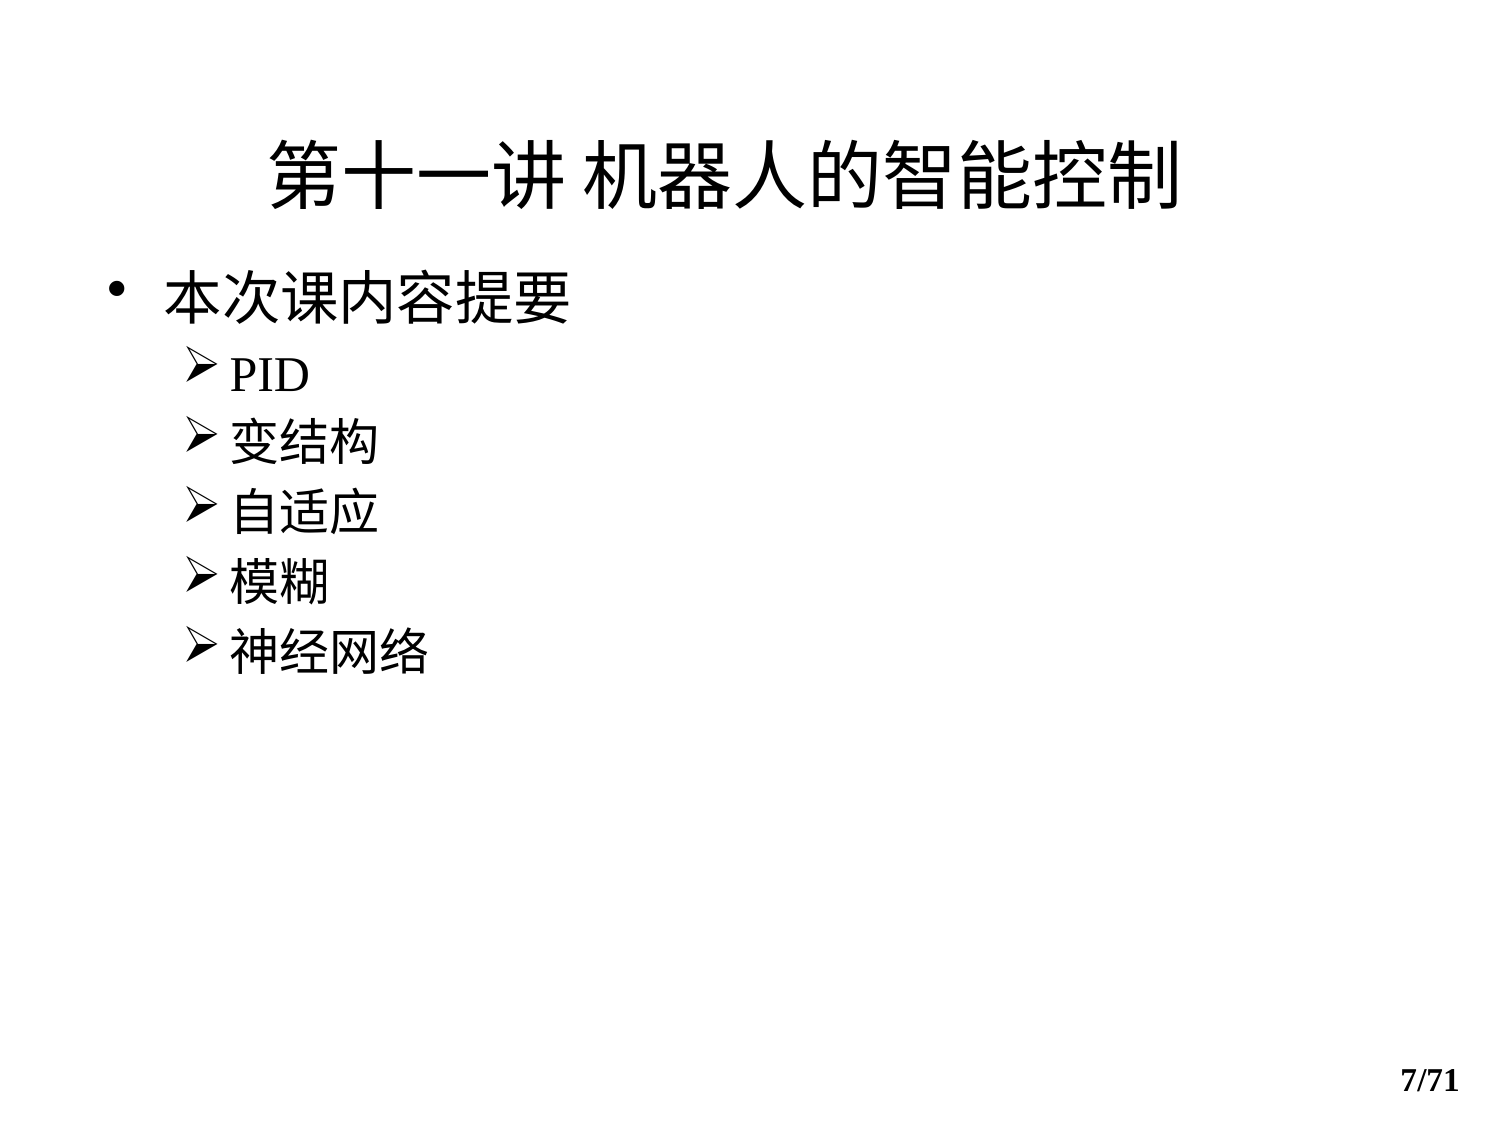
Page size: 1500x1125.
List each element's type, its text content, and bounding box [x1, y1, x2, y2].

text_box 本次课内容提要 PID 变结构 自适应 模糊 神经网络 [92, 253, 1368, 756]
slide_number 7/71 [1162, 1050, 1475, 1100]
text_box 第十一讲 机器人的智能控制 [97, 115, 1373, 218]
